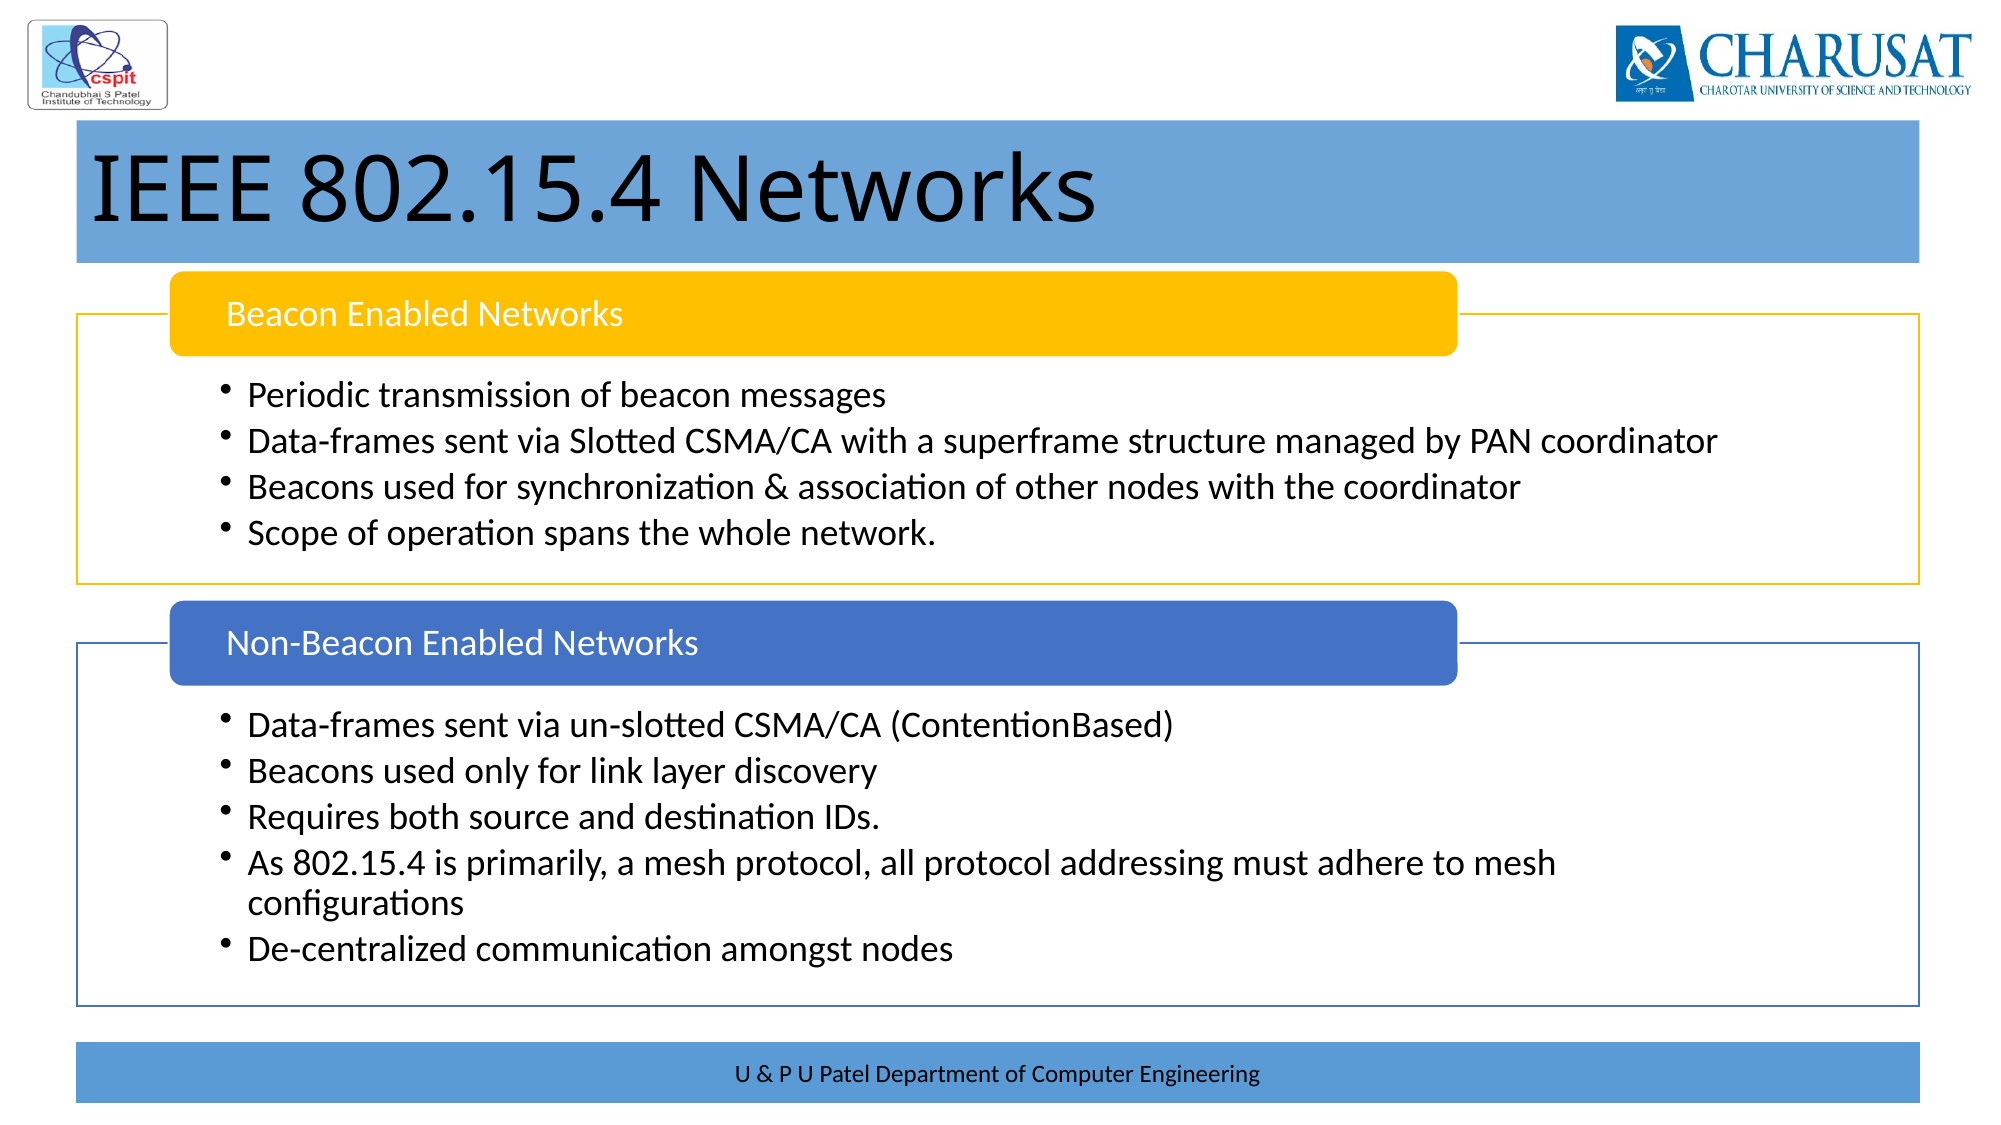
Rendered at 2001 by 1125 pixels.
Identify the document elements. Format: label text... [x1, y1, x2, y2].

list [76, 262, 1920, 1014]
title IEEE 802.15.4 Networks [76, 120, 1920, 262]
picture [1609, 16, 1979, 106]
picture [21, 16, 173, 113]
